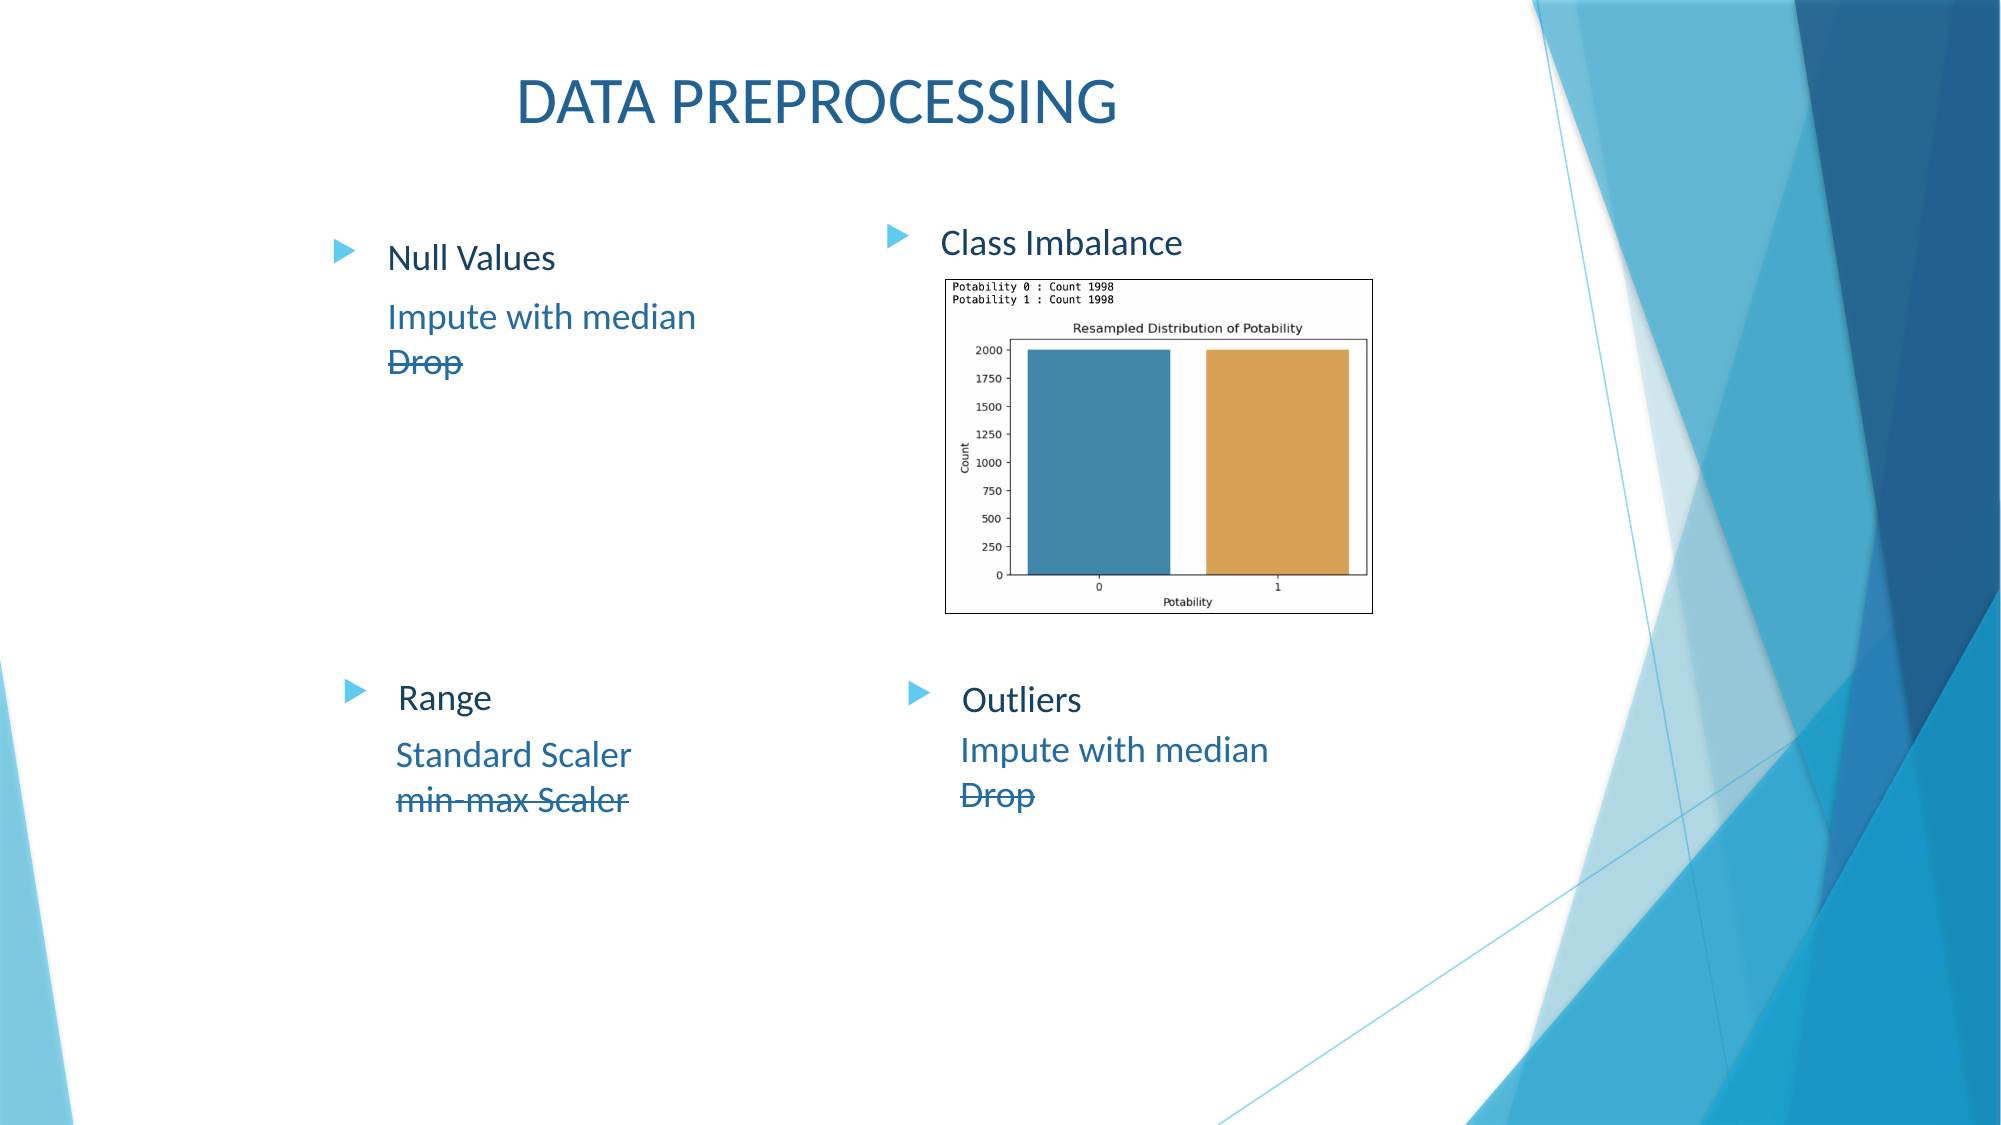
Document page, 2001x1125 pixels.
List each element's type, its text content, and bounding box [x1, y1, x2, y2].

list Null Values [316, 225, 744, 422]
text_box Outliers [890, 667, 1330, 858]
title DATA PREPROCESSING [501, 49, 1143, 146]
picture [945, 278, 1374, 615]
text_box Impute with median Drop [945, 717, 1316, 823]
text_box Impute with median Drop [372, 284, 736, 390]
list Class Imbalance [869, 210, 1404, 652]
text_box Range [326, 665, 715, 862]
text_box Standard Scaler min-max Scaler [381, 722, 752, 828]
